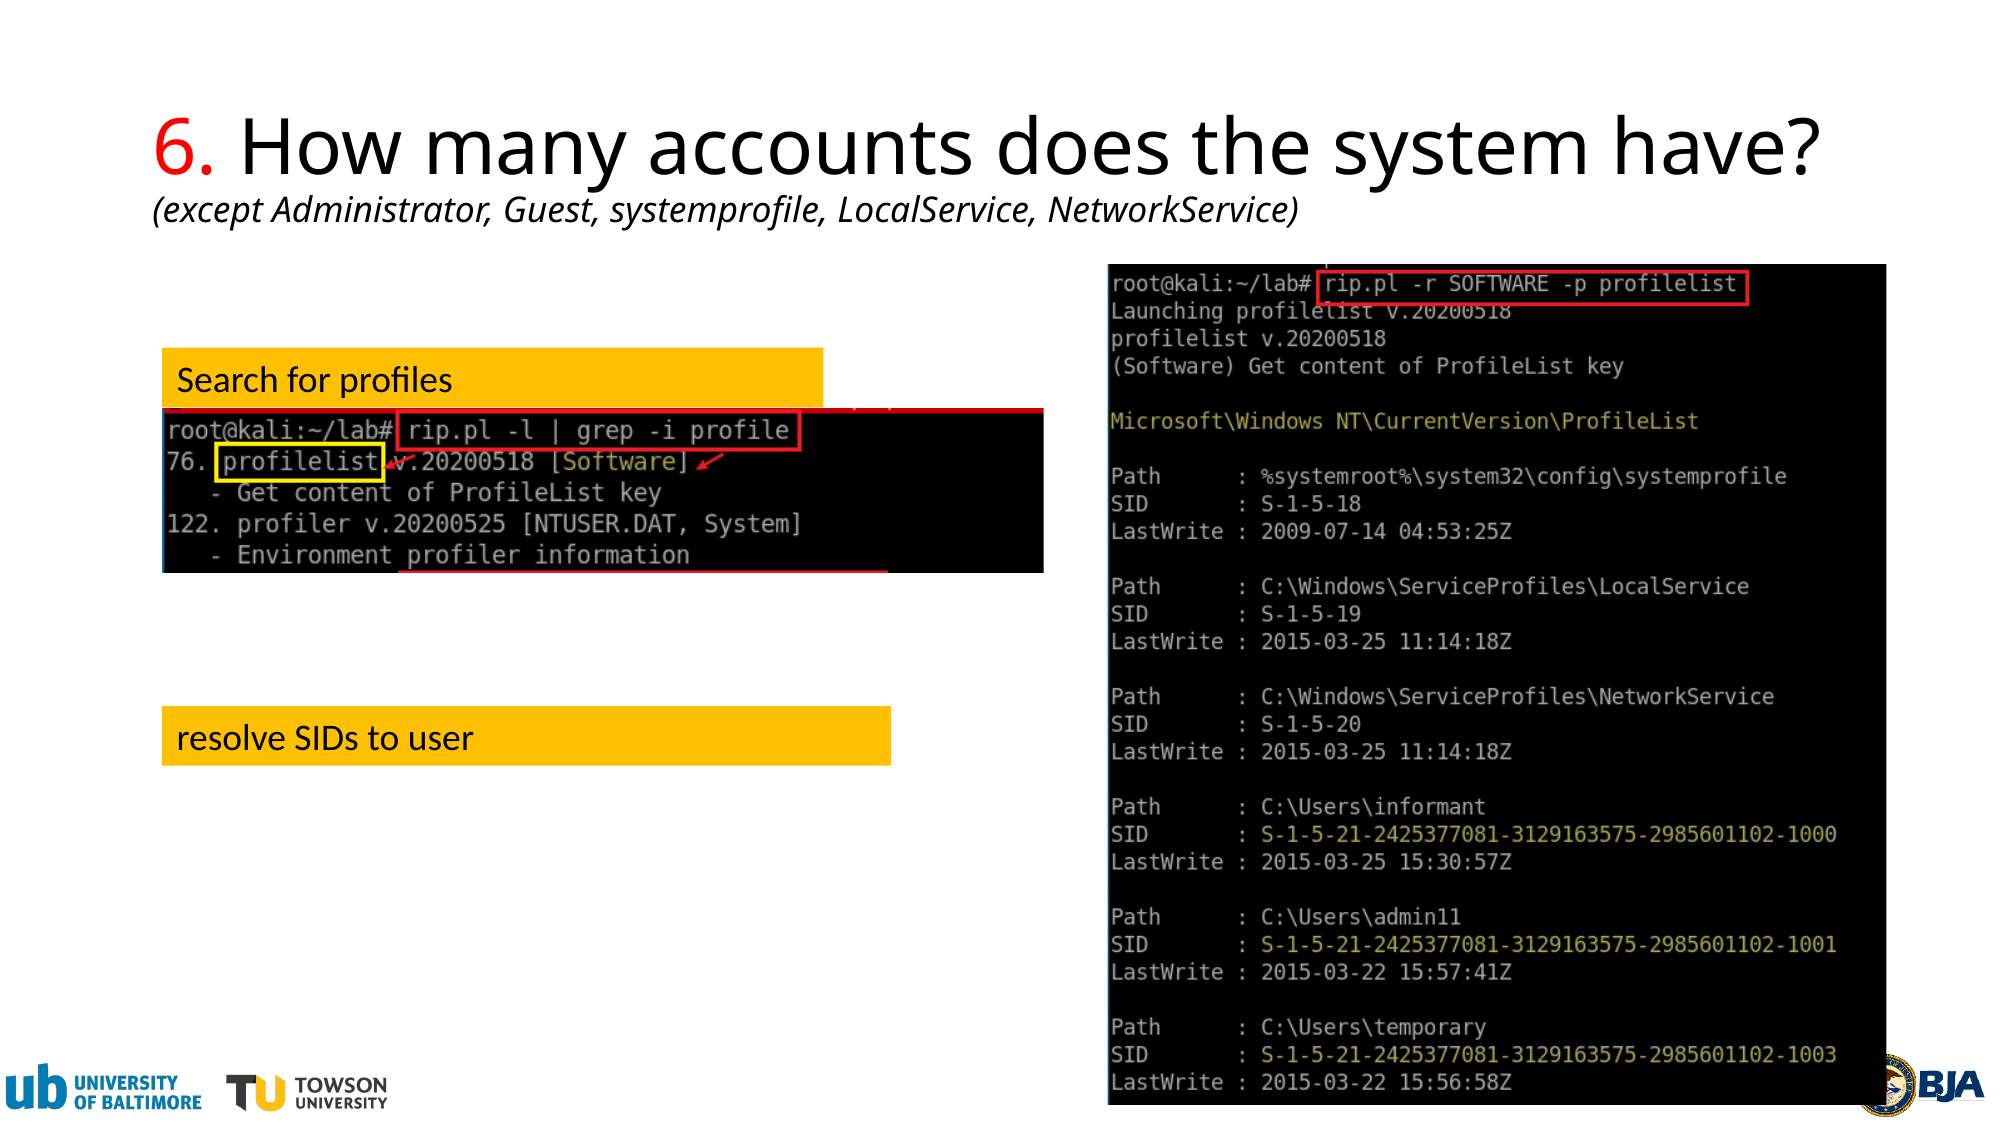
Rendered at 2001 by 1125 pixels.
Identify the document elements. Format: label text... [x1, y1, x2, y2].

picture [0, 1031, 407, 1125]
text_box resolve SIDs to user [161, 706, 892, 766]
title 6. How many accounts does the system have? (except Administrator, Guest, systemprofile, LocalService, NetworkService) [137, 59, 1863, 278]
text_box Search for profiles [162, 347, 824, 408]
picture [162, 408, 1044, 573]
picture [1107, 264, 1986, 1117]
